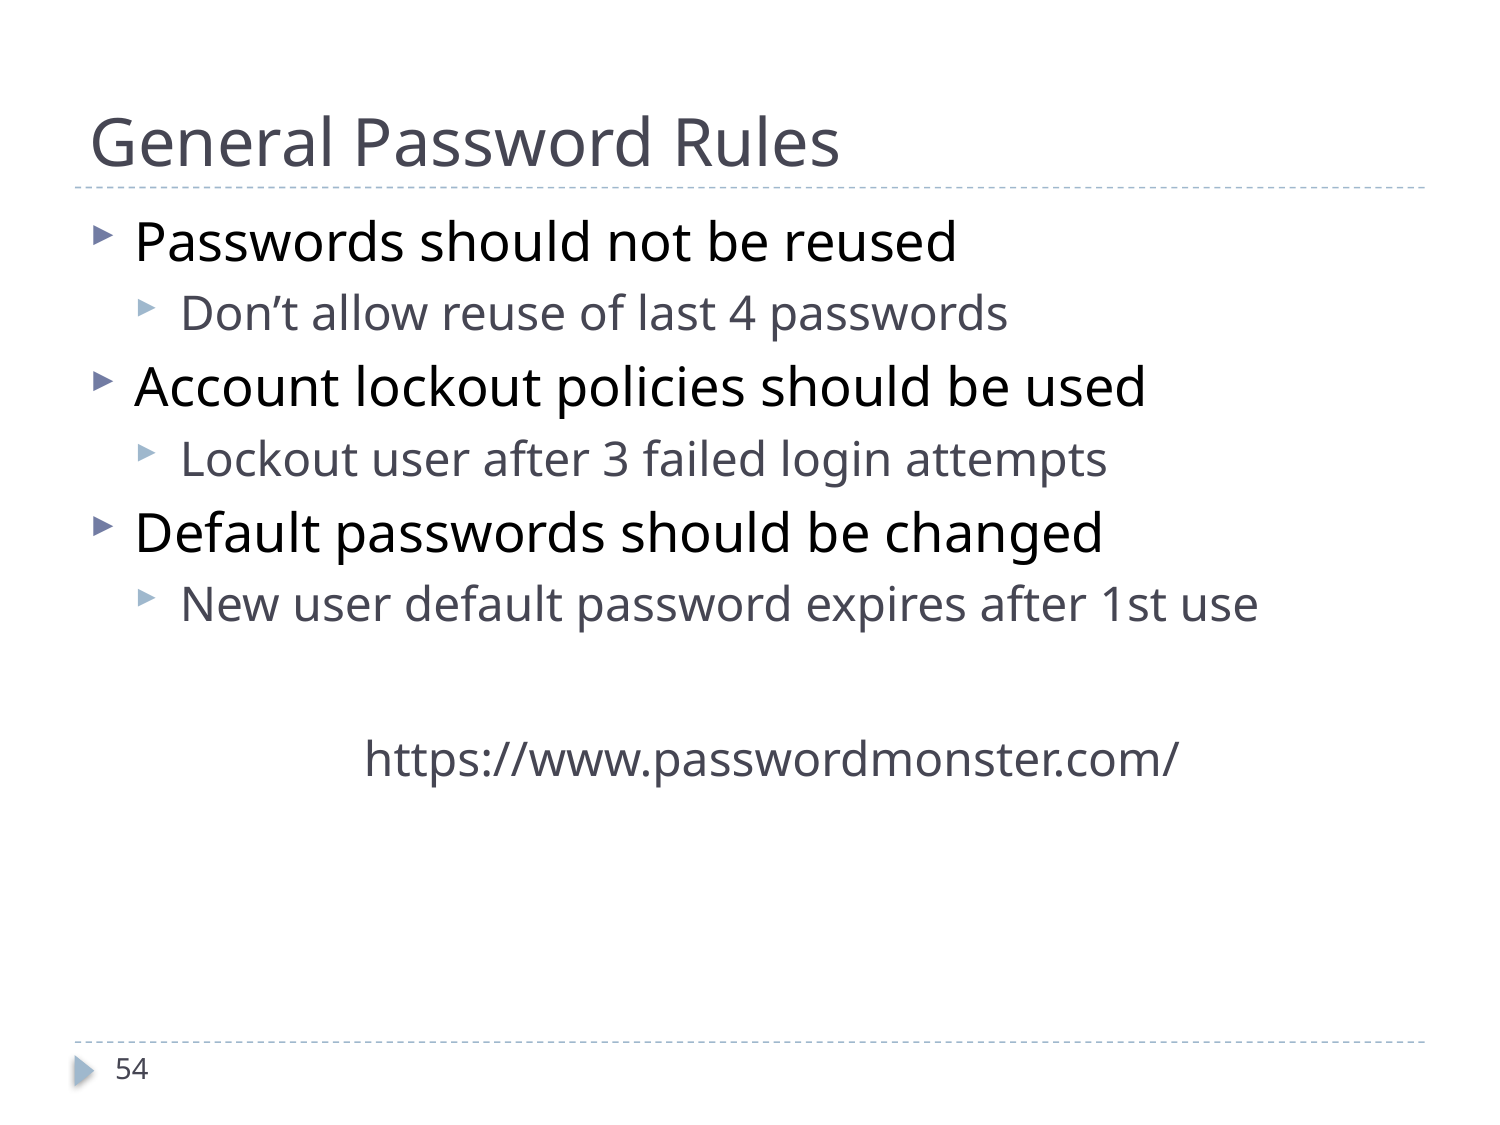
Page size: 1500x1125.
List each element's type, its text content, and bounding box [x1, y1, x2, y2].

title General Password Rules [75, 24, 1425, 188]
list Passwords should not be reused Don’t allow reuse of last 4 passwords Account lockout policies should be used Lockout user after 3 failed login attempts Default passwords should be changed New user default password expires after 1st use https://www.passwordmonster.com/ [75, 200, 1425, 1010]
slide_number 54 [100, 1042, 426, 1103]
